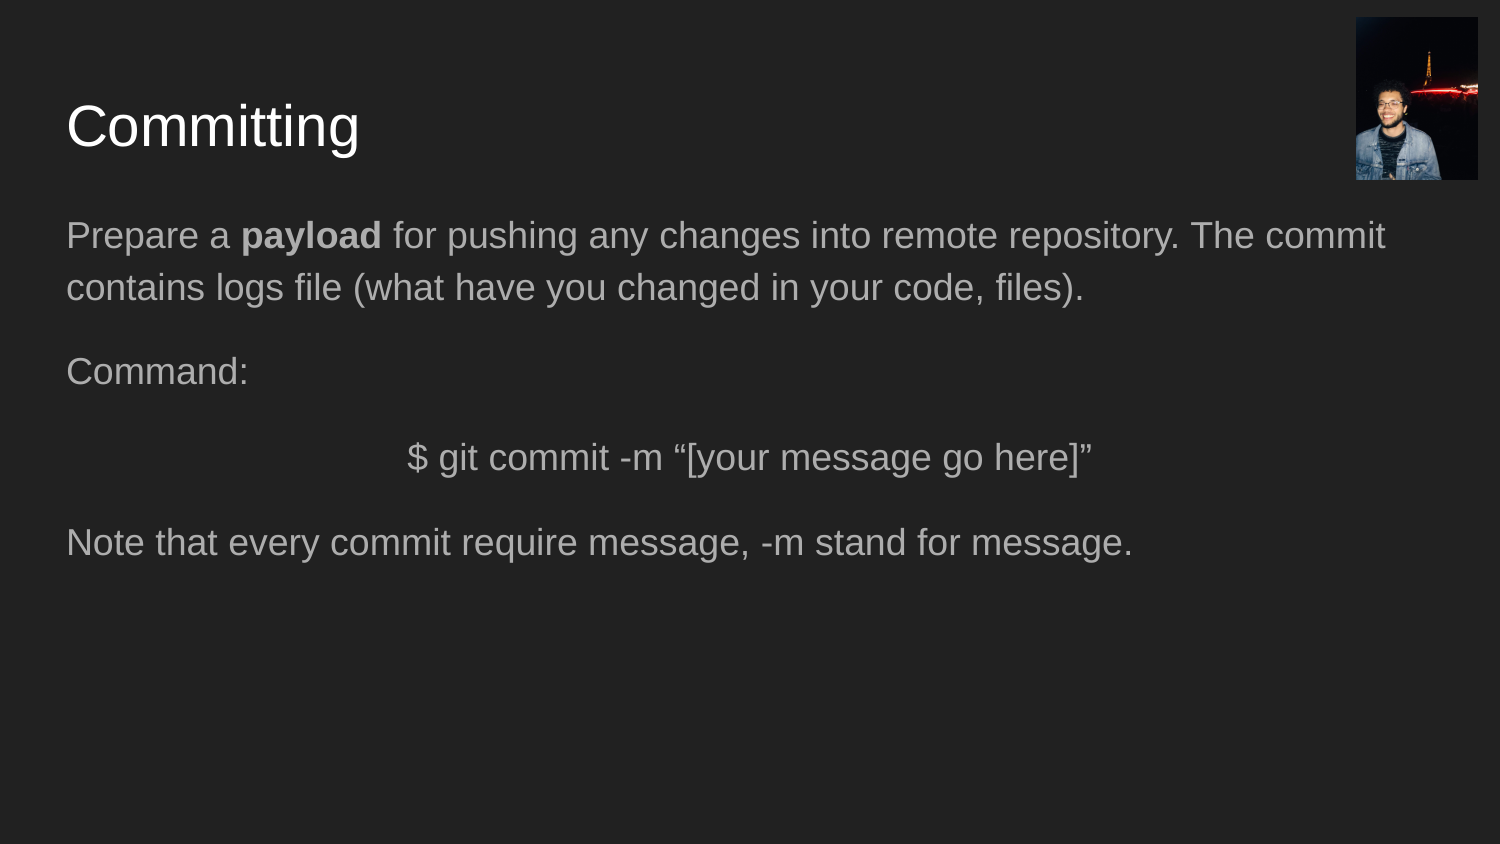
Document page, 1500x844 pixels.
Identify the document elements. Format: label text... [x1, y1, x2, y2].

title Committing [51, 72, 1350, 167]
picture [1355, 17, 1478, 180]
list Prepare a payload for pushing any changes into remote repository. The commit contains logs file (what have you changed in your code, files). Command: $ git commit -m “[your message go here]” Note that every commit require message, -m stand for message. [51, 189, 1449, 750]
